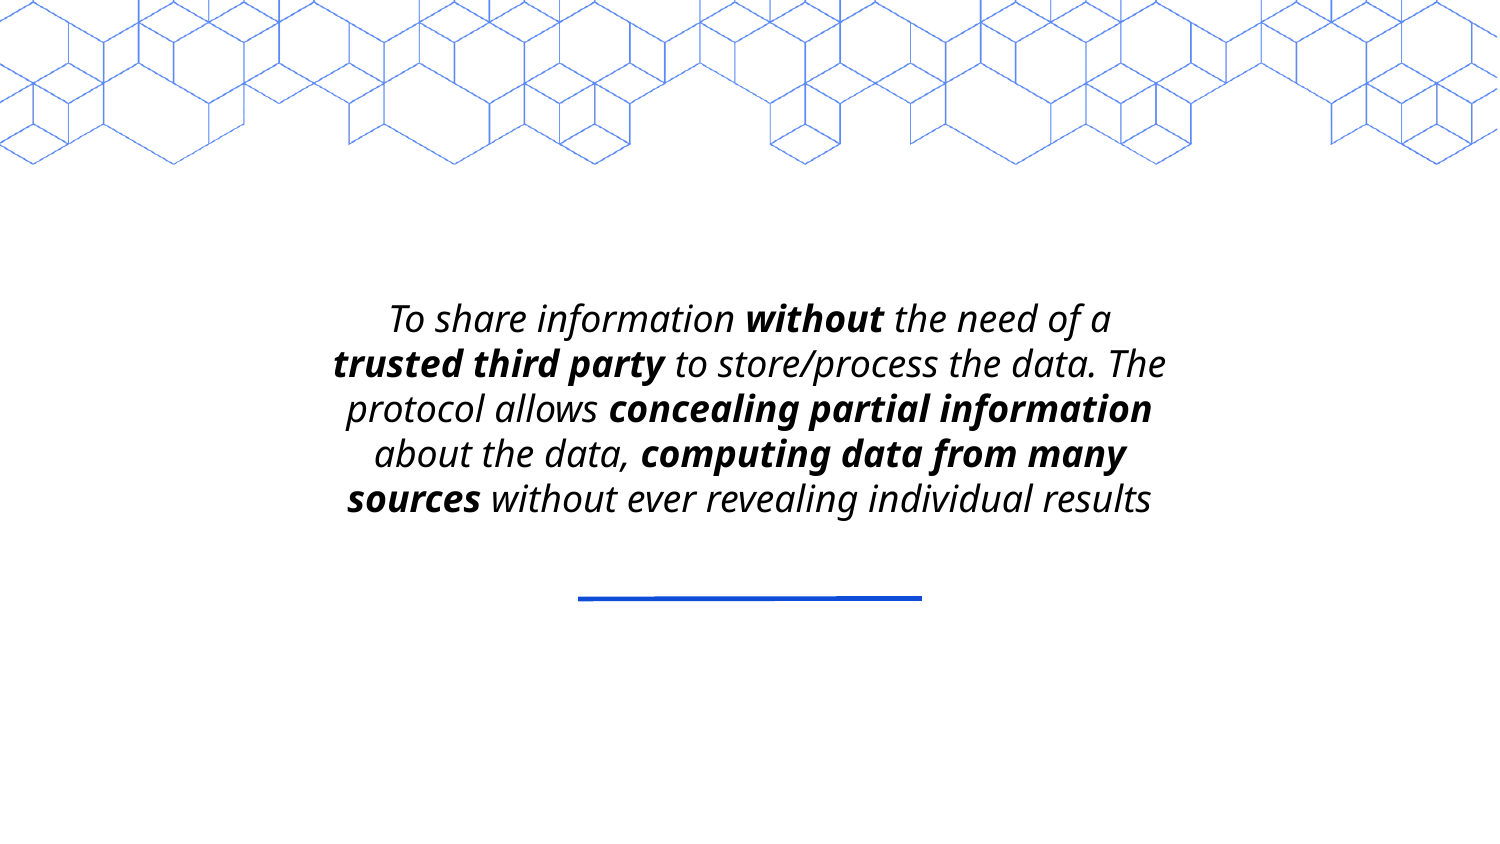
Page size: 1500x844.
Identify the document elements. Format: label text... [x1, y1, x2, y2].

text_box To share information without the need of a trusted third party to store/process the data. The protocol allows concealing partial information about the data, computing data from many sources without ever revealing individual results [311, 279, 1189, 564]
picture [0, 0, 1498, 165]
